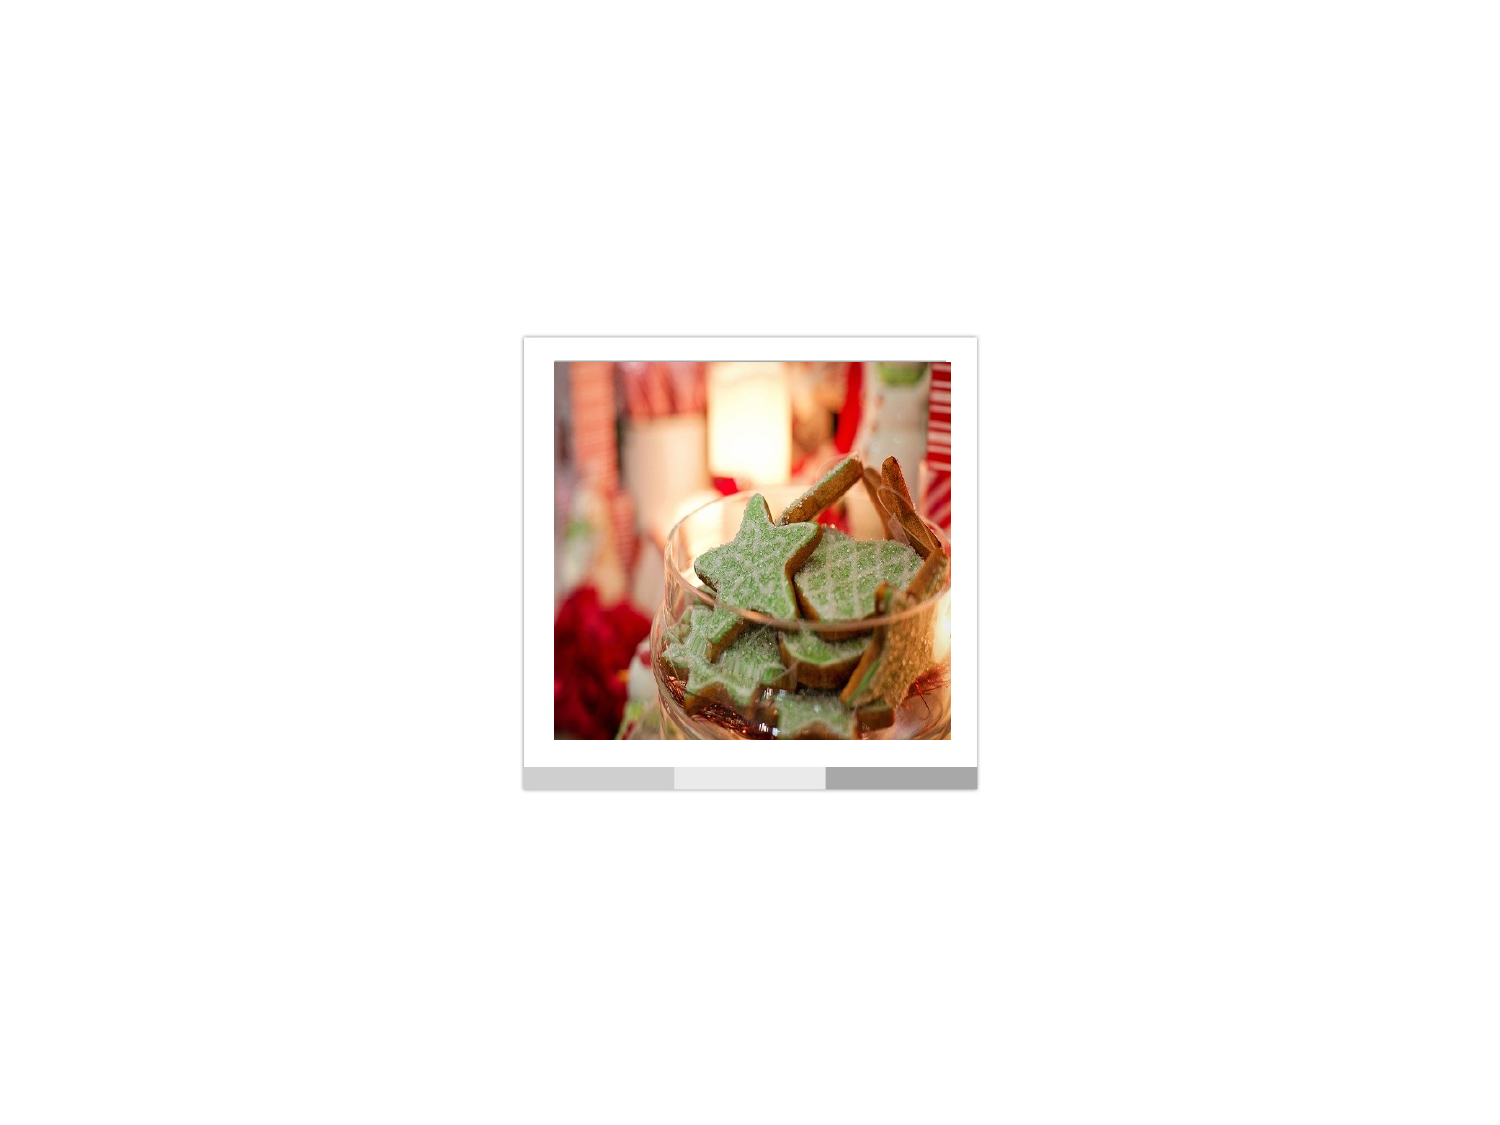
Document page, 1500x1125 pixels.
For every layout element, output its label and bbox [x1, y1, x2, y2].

picture [505, 317, 995, 807]
